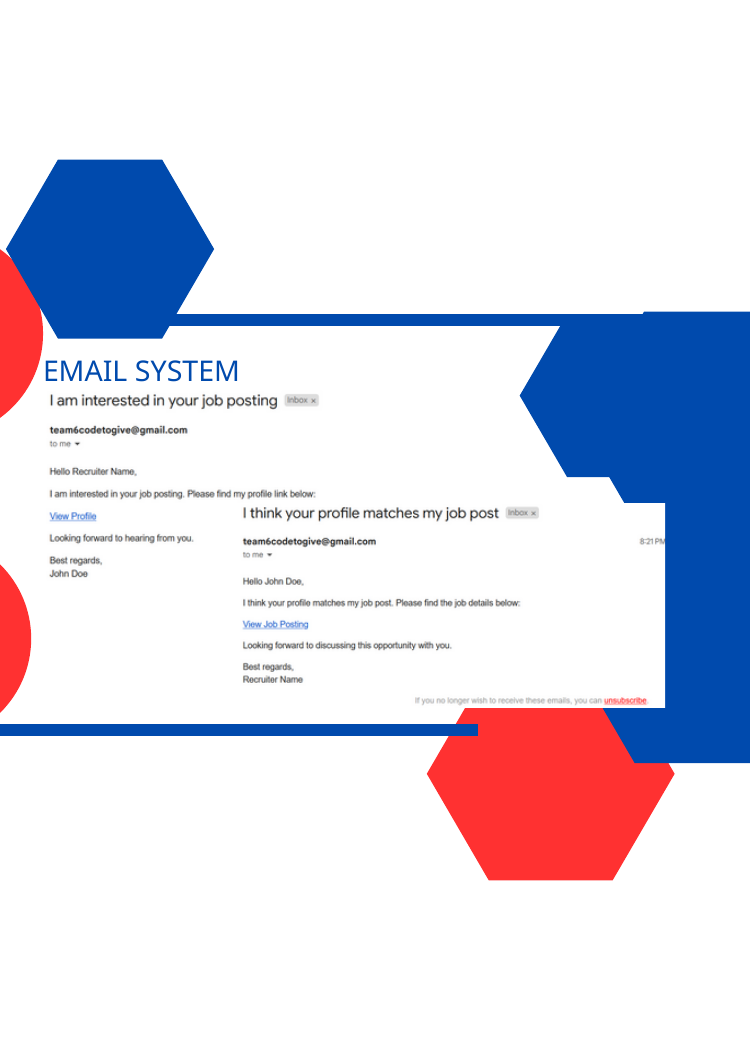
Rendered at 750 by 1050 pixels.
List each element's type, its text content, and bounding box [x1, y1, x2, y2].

text_box [239, 503, 571, 708]
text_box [559, 506, 750, 764]
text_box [0, 340, 44, 438]
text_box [0, 534, 32, 722]
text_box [5, 159, 215, 339]
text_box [0, 723, 479, 737]
text_box [43, 387, 329, 584]
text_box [426, 667, 675, 881]
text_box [219, 313, 574, 327]
text_box EMAIL SYSTEM [49, 347, 361, 387]
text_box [578, 311, 750, 504]
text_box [519, 334, 573, 478]
